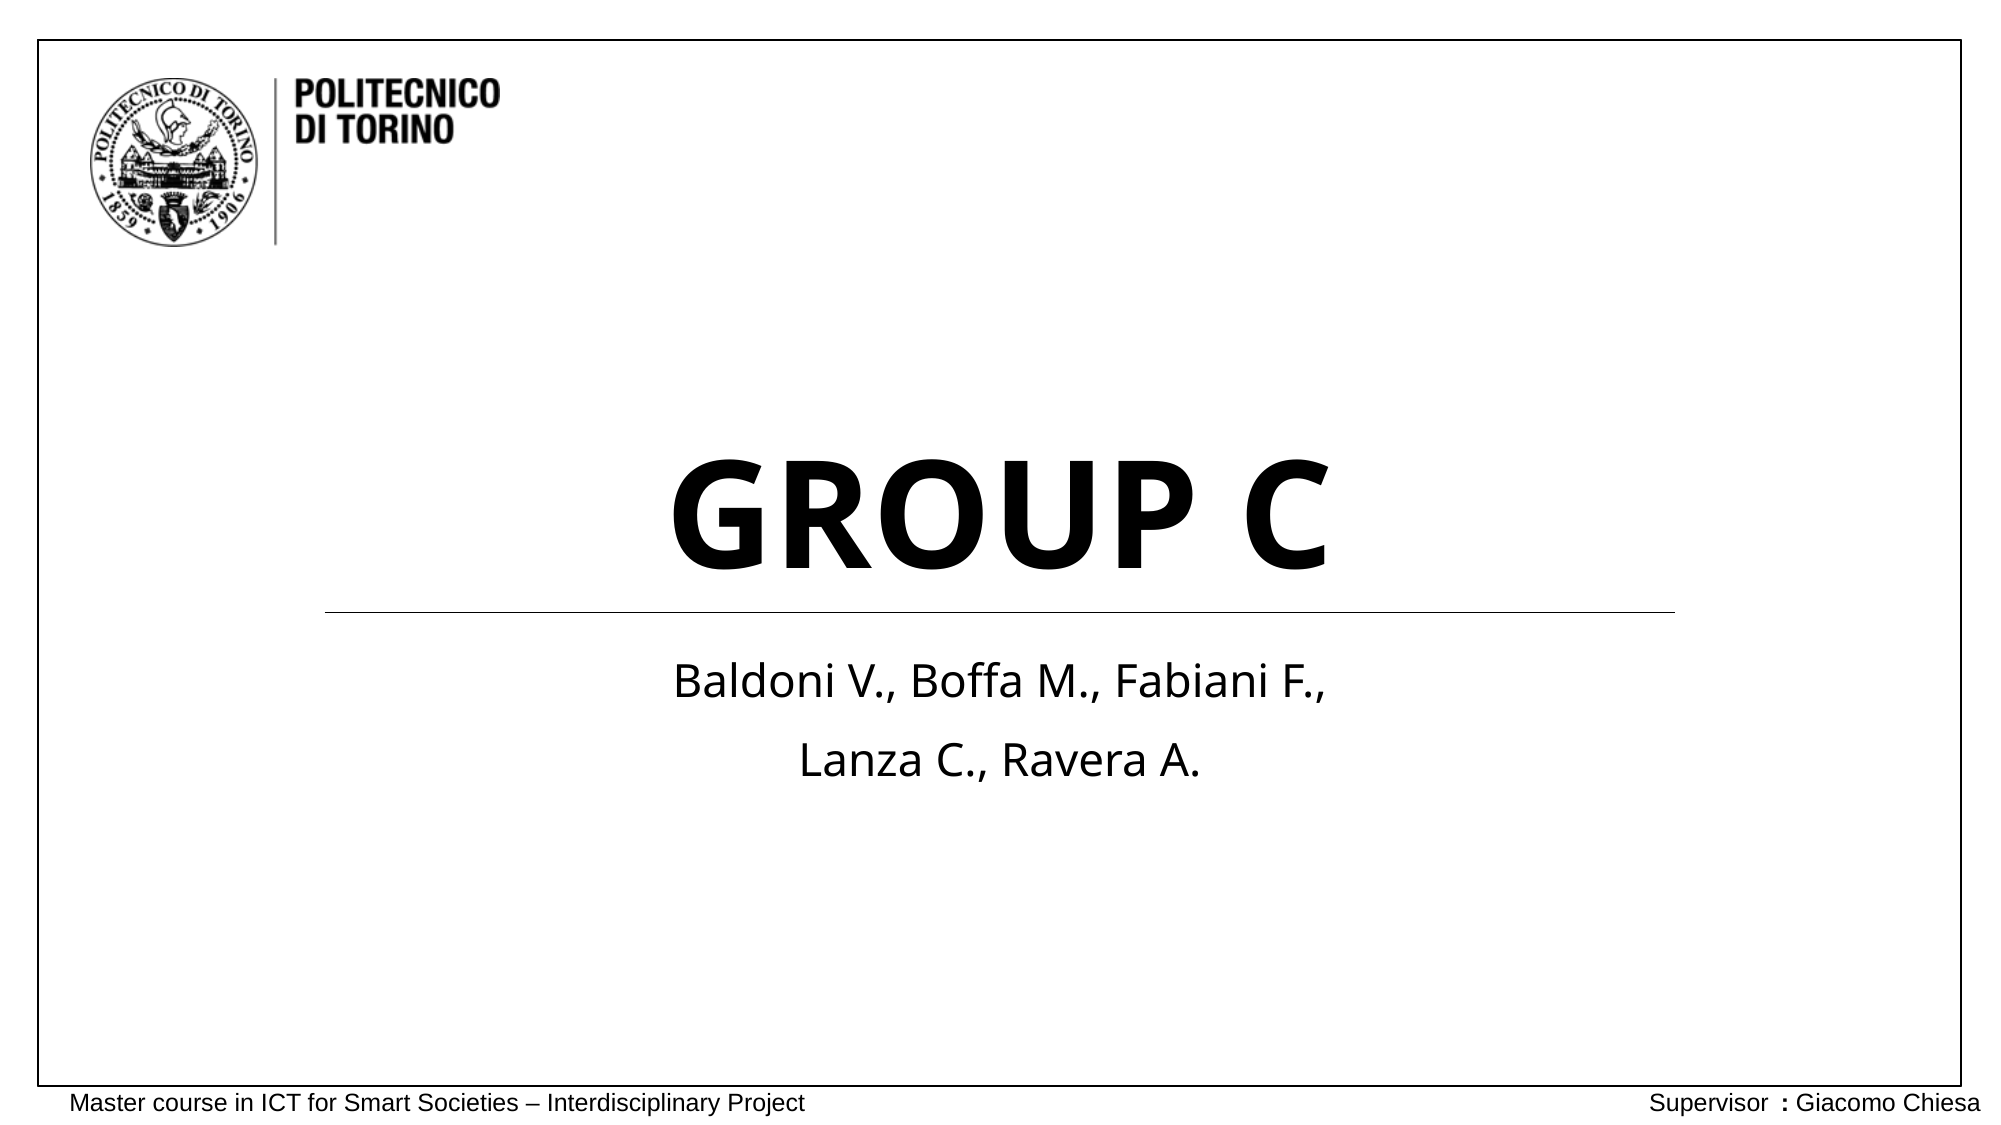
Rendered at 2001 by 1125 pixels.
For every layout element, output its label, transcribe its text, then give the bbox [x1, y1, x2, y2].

text_box Master course in ICT for Smart Societies – Interdisciplinary Project Supervisor : Giacomo Chiesa [54, 1079, 1997, 1125]
picture [90, 78, 501, 247]
title GROUP C [249, 414, 1750, 607]
subtitle Baldoni V., Boffa M., Fabiani F., Lanza C., Ravera A. [280, 650, 1720, 879]
